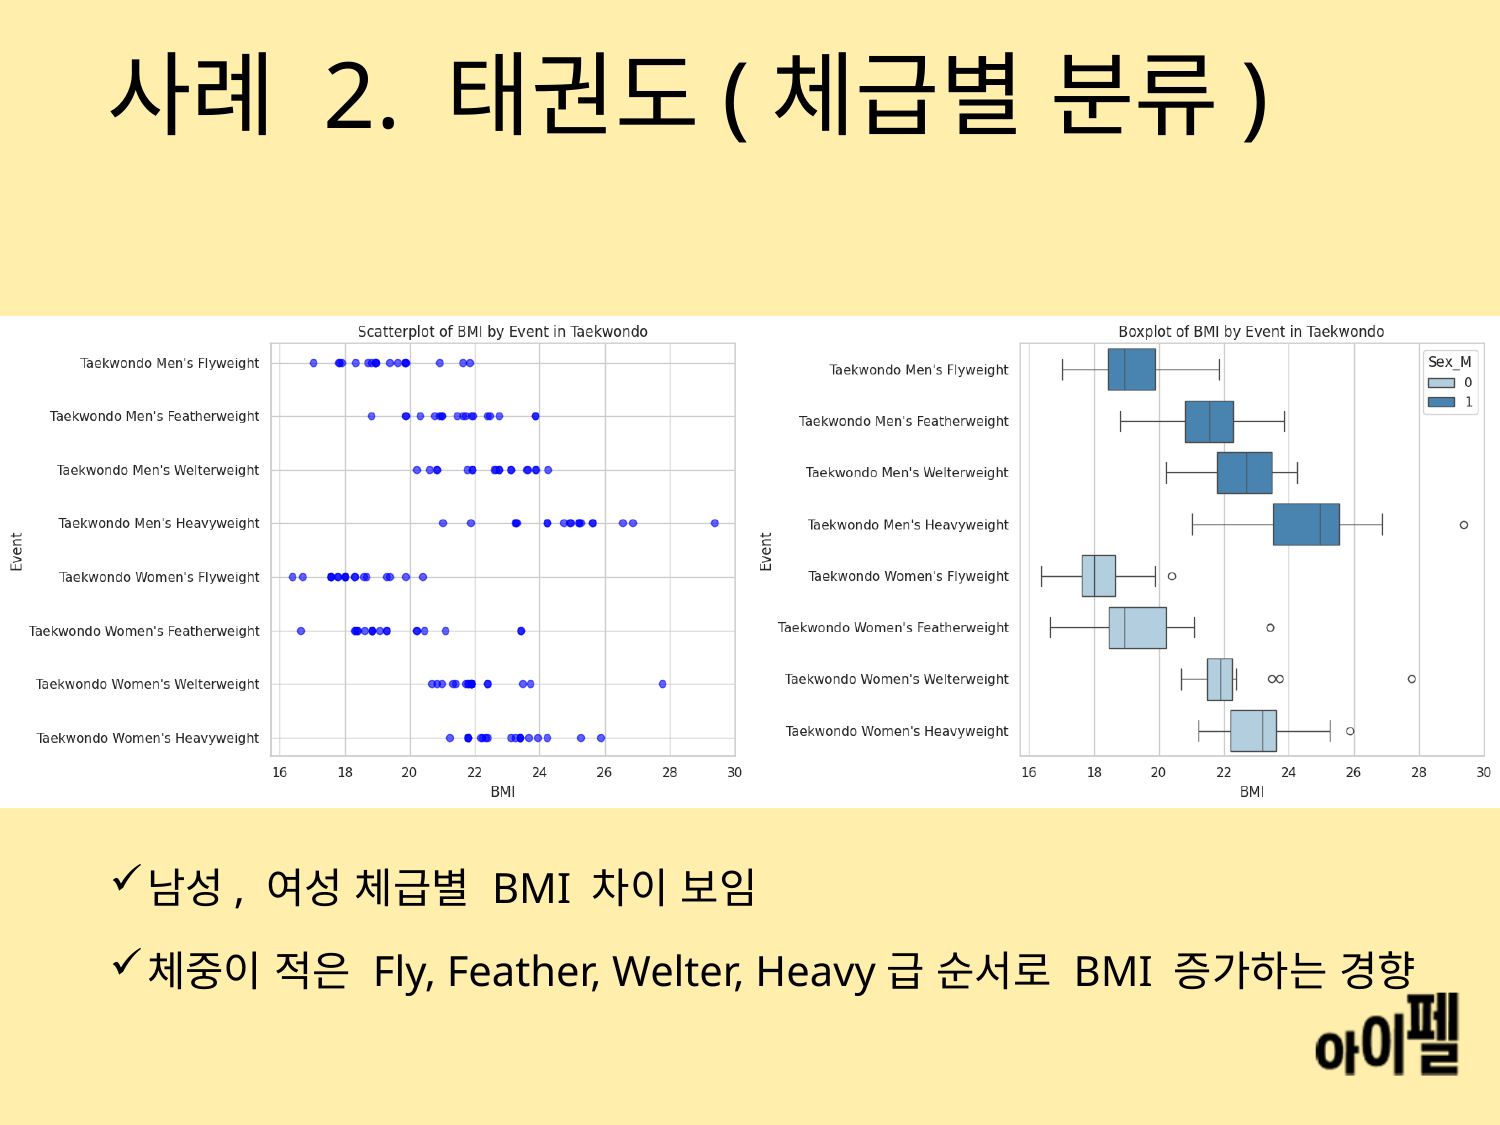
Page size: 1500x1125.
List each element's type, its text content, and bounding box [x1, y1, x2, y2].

list 남성, 여성 체급별 BMI 차이 보임 체중이 적은 Fly, Feather, Welter, Heavy급 순서로 BMI 증가하는 경향 [94, 841, 1438, 1064]
picture [0, 316, 1500, 809]
title 사례 2. 태권도(체급별 분류) [92, 16, 1386, 157]
picture [1252, 940, 1494, 1125]
